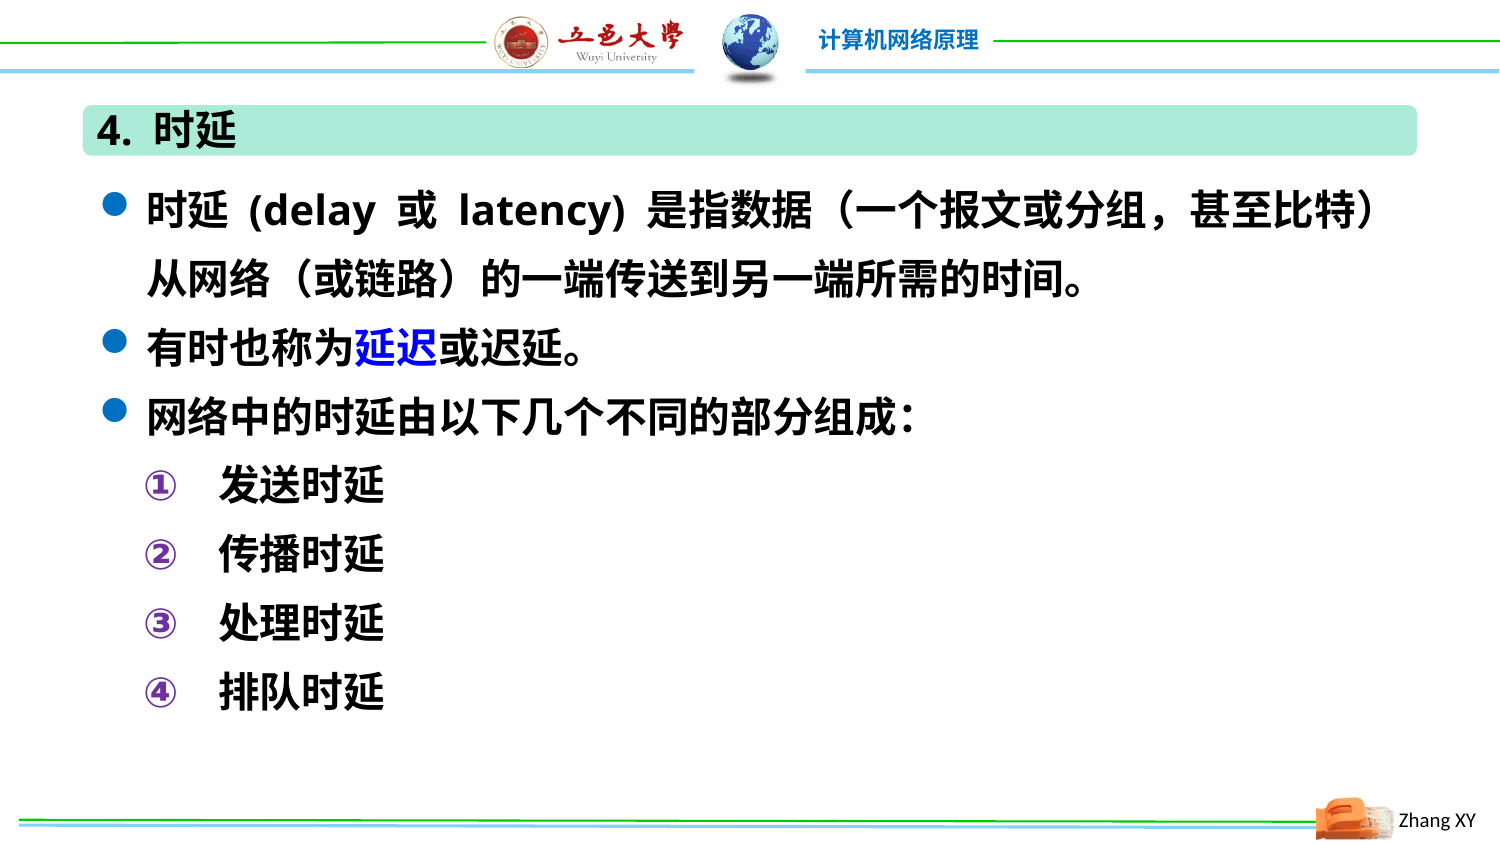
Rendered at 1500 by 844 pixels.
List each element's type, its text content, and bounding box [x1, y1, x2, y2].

picture [494, 15, 697, 69]
picture [1316, 796, 1394, 840]
text_box 时延 (delay 或 latency) 是指数据（一个报文或分组，甚至比特）从网络（或链路）的一端传送到另一端所需的时间。 有时也称为延迟或迟延。 网络中的时延由以下几个不同的部分组成： 发送时延 传播时延 处理时延 排队时延 [84, 158, 1418, 723]
picture [720, 12, 780, 88]
text_box 4. 时延 [82, 96, 252, 162]
text_box [252, 105, 1418, 156]
